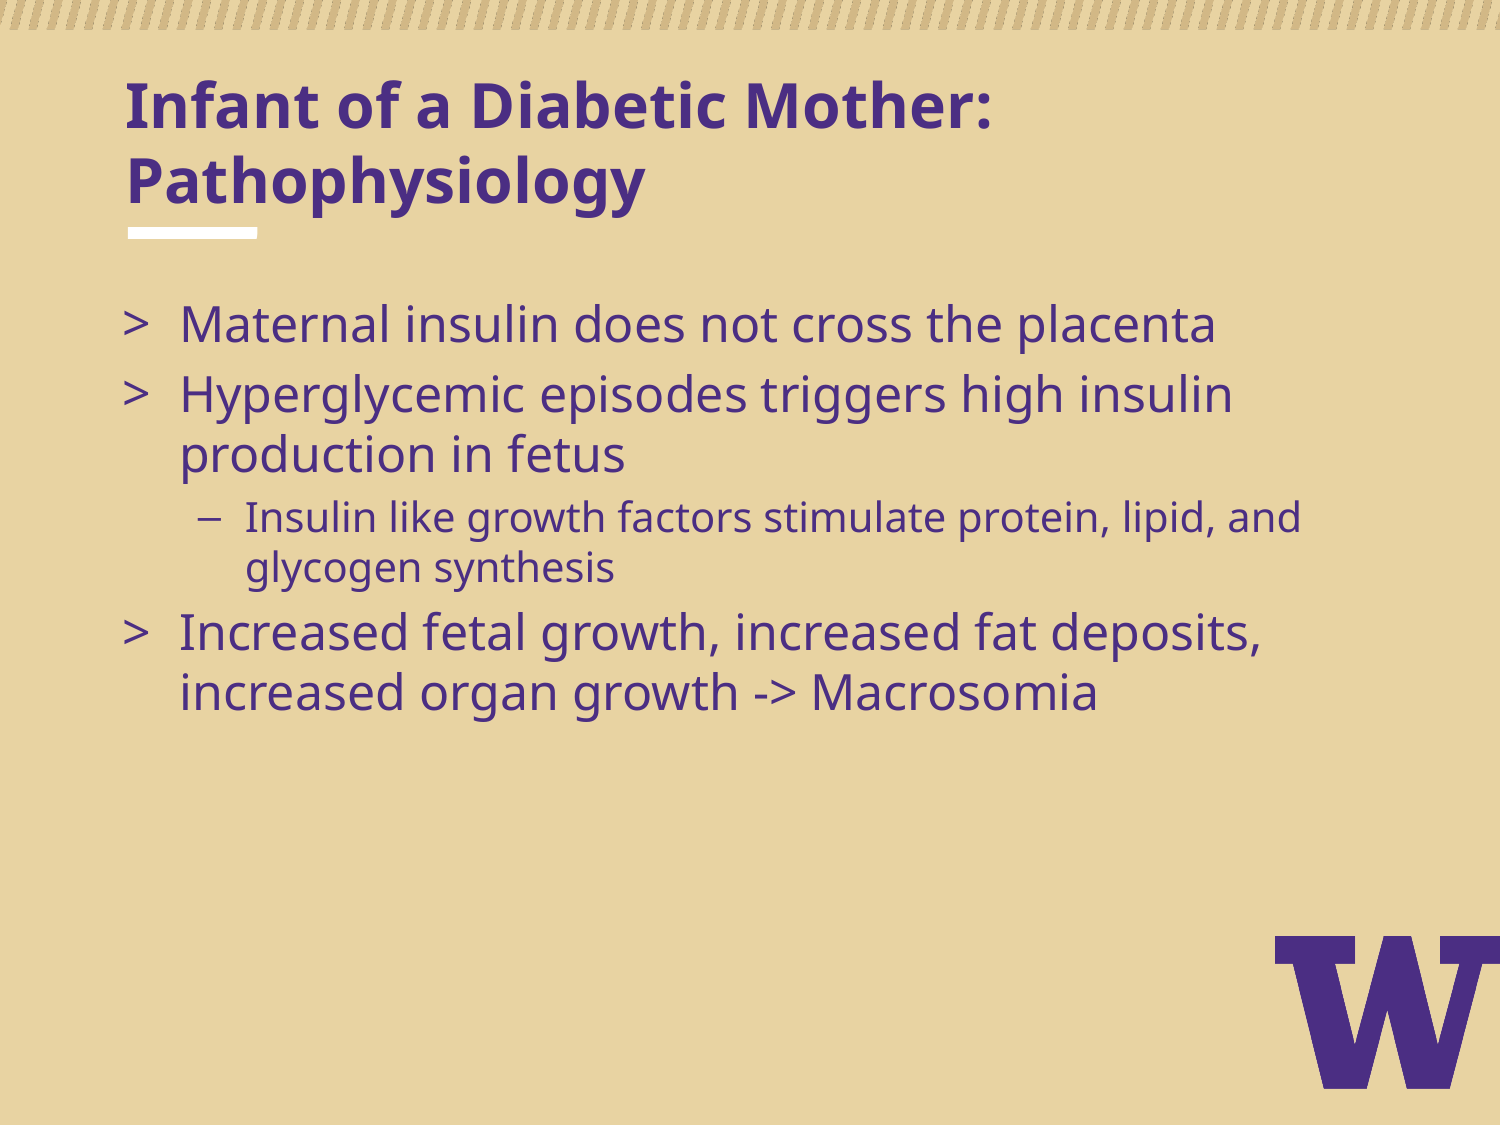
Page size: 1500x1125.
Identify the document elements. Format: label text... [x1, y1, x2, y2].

picture [1275, 936, 1500, 1089]
picture [0, 0, 1500, 33]
list Maternal insulin does not cross the placenta Hyperglycemic episodes triggers high insulin production in fetus Insulin like growth factors stimulate protein, lipid, and glycogen synthesis Increased fetal growth, increased fat deposits, increased organ growth -> Macrosomia [108, 284, 1434, 944]
title Infant of a Diabetic Mother: Pathophysiology [110, 60, 1434, 224]
